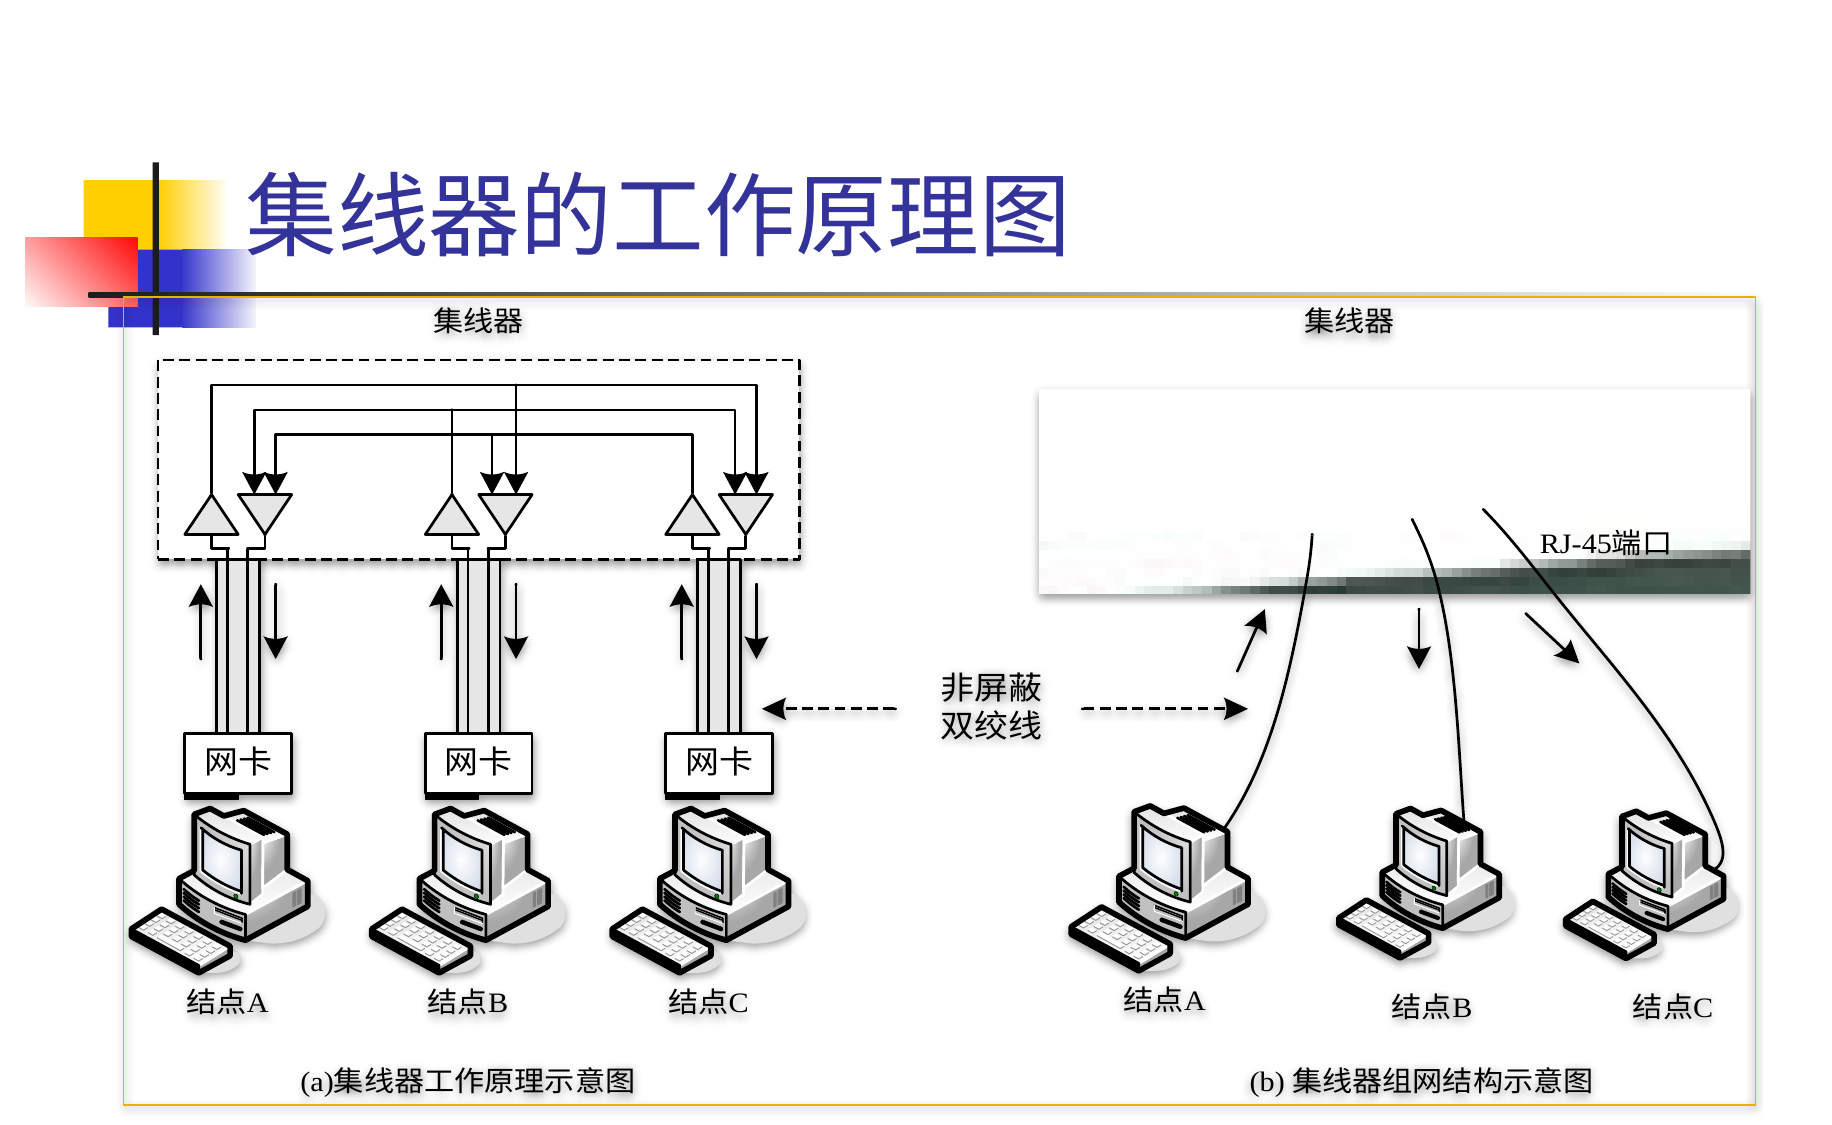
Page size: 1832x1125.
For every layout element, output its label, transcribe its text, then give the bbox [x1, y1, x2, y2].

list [123, 297, 1755, 1105]
title 集线器的工作原理图 [230, 35, 1791, 275]
